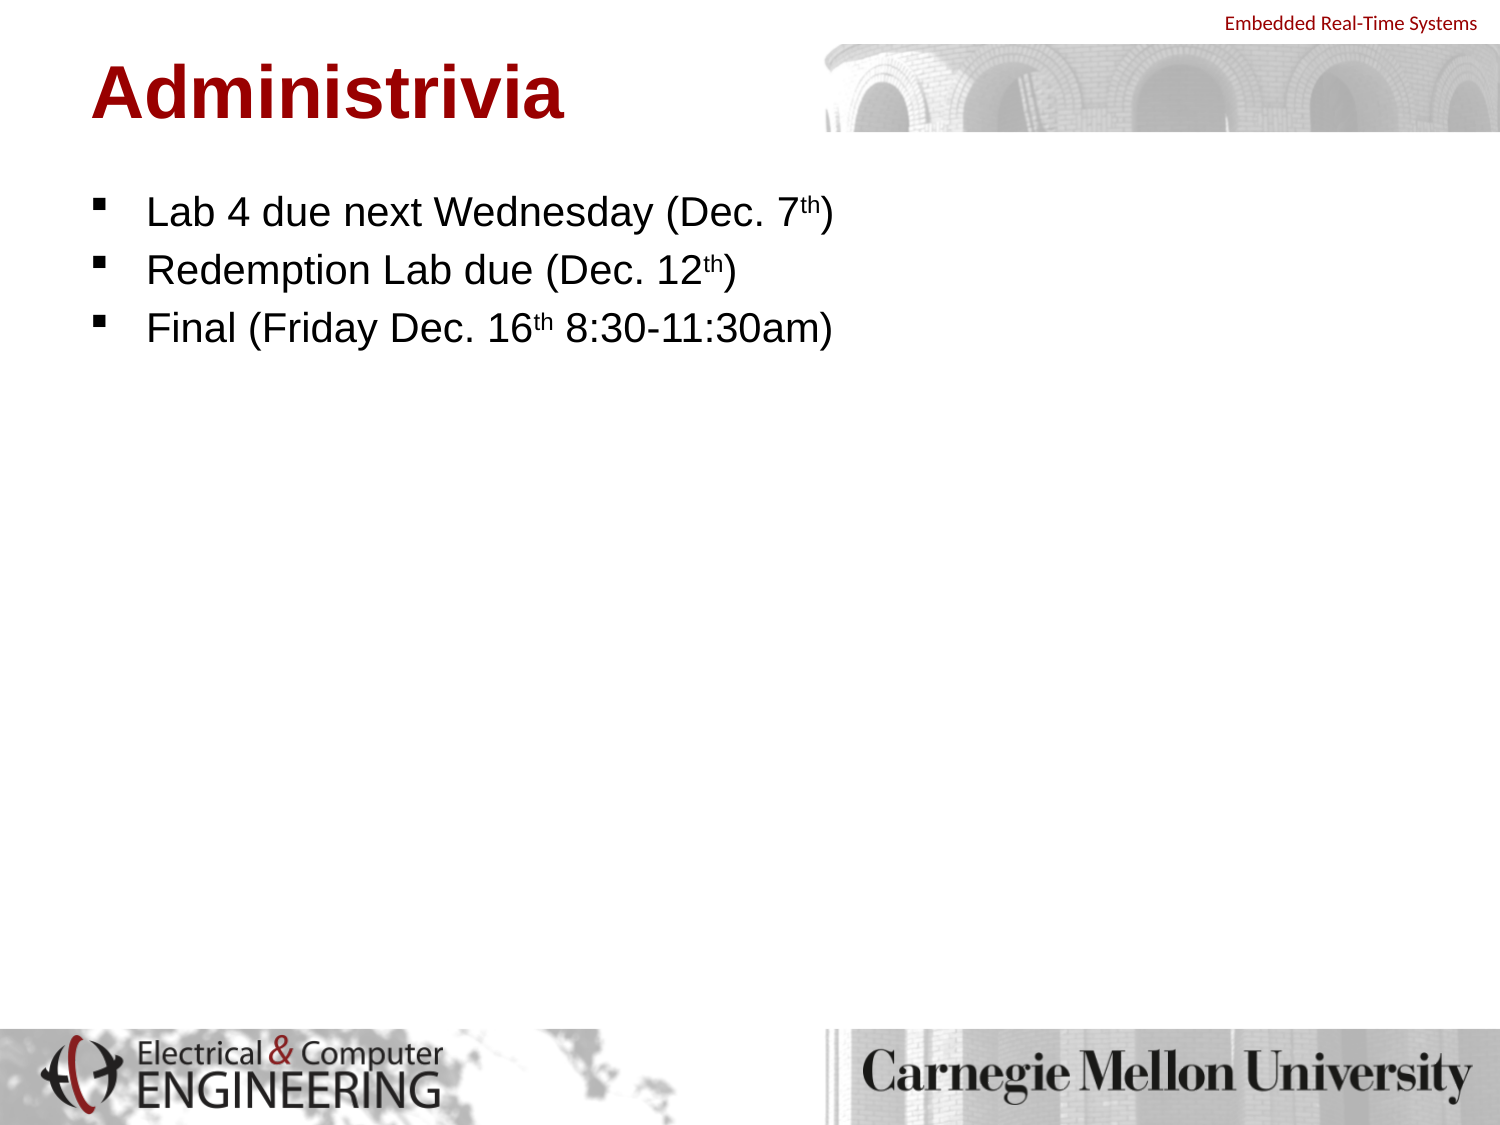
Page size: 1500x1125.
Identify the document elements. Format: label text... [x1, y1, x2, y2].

list Lab 4 due next Wednesday (Dec. 7th) Redemption Lab due (Dec. 12th) Final (Friday Dec. 16th 8:30-11:30am) [75, 177, 1425, 1005]
picture [664, 43, 1500, 133]
title Administrivia [75, 45, 1425, 133]
picture [0, 1028, 1500, 1125]
